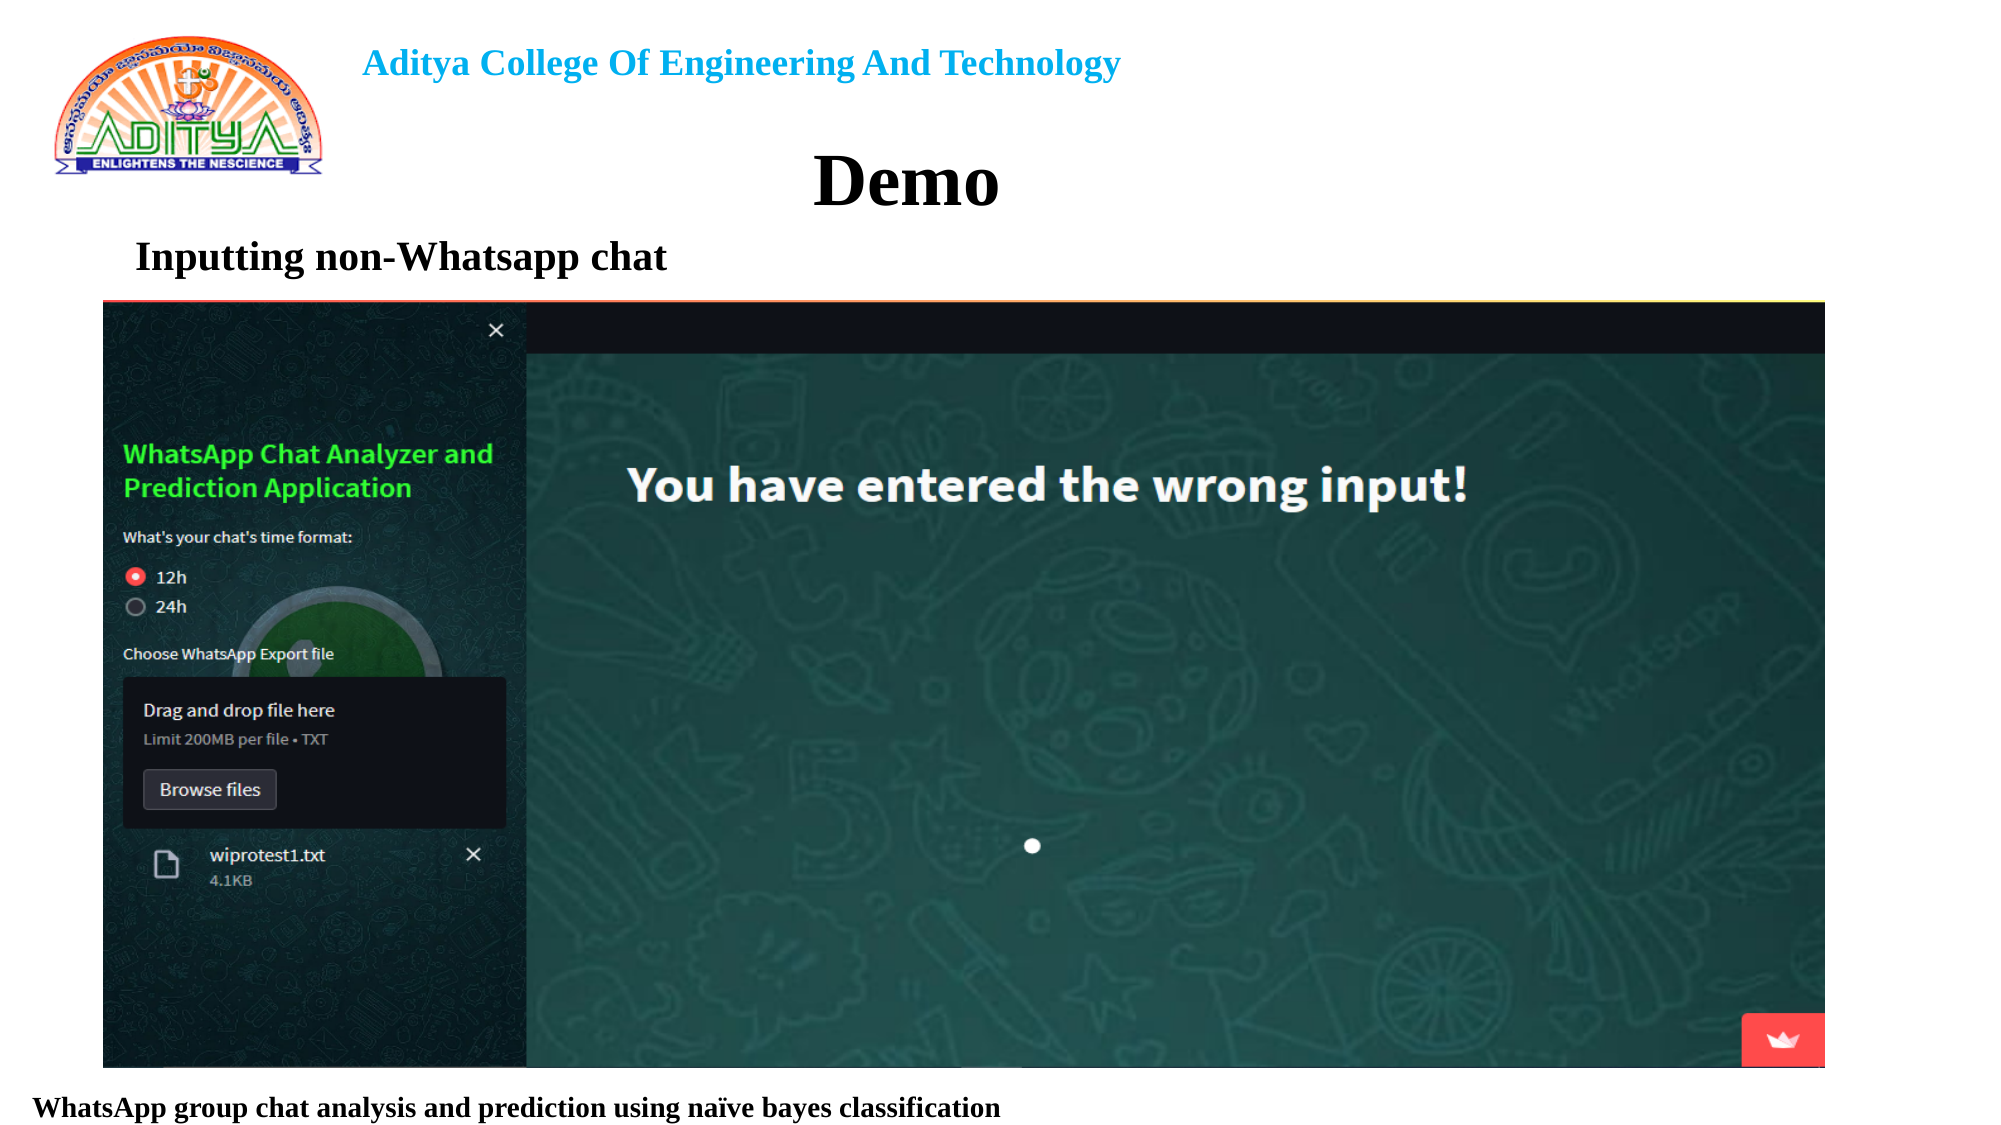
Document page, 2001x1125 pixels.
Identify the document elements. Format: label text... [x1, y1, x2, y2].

picture [51, 35, 325, 176]
picture [103, 300, 1825, 1068]
text_box Aditya College Of Engineering And Technology [69, 27, 1416, 164]
text_box Demo [779, 123, 1016, 229]
text_box WhatsApp group chat analysis and prediction using naïve bayes classification [17, 1081, 1018, 1125]
text_box Inputting non-Whatsapp chat [109, 221, 683, 287]
